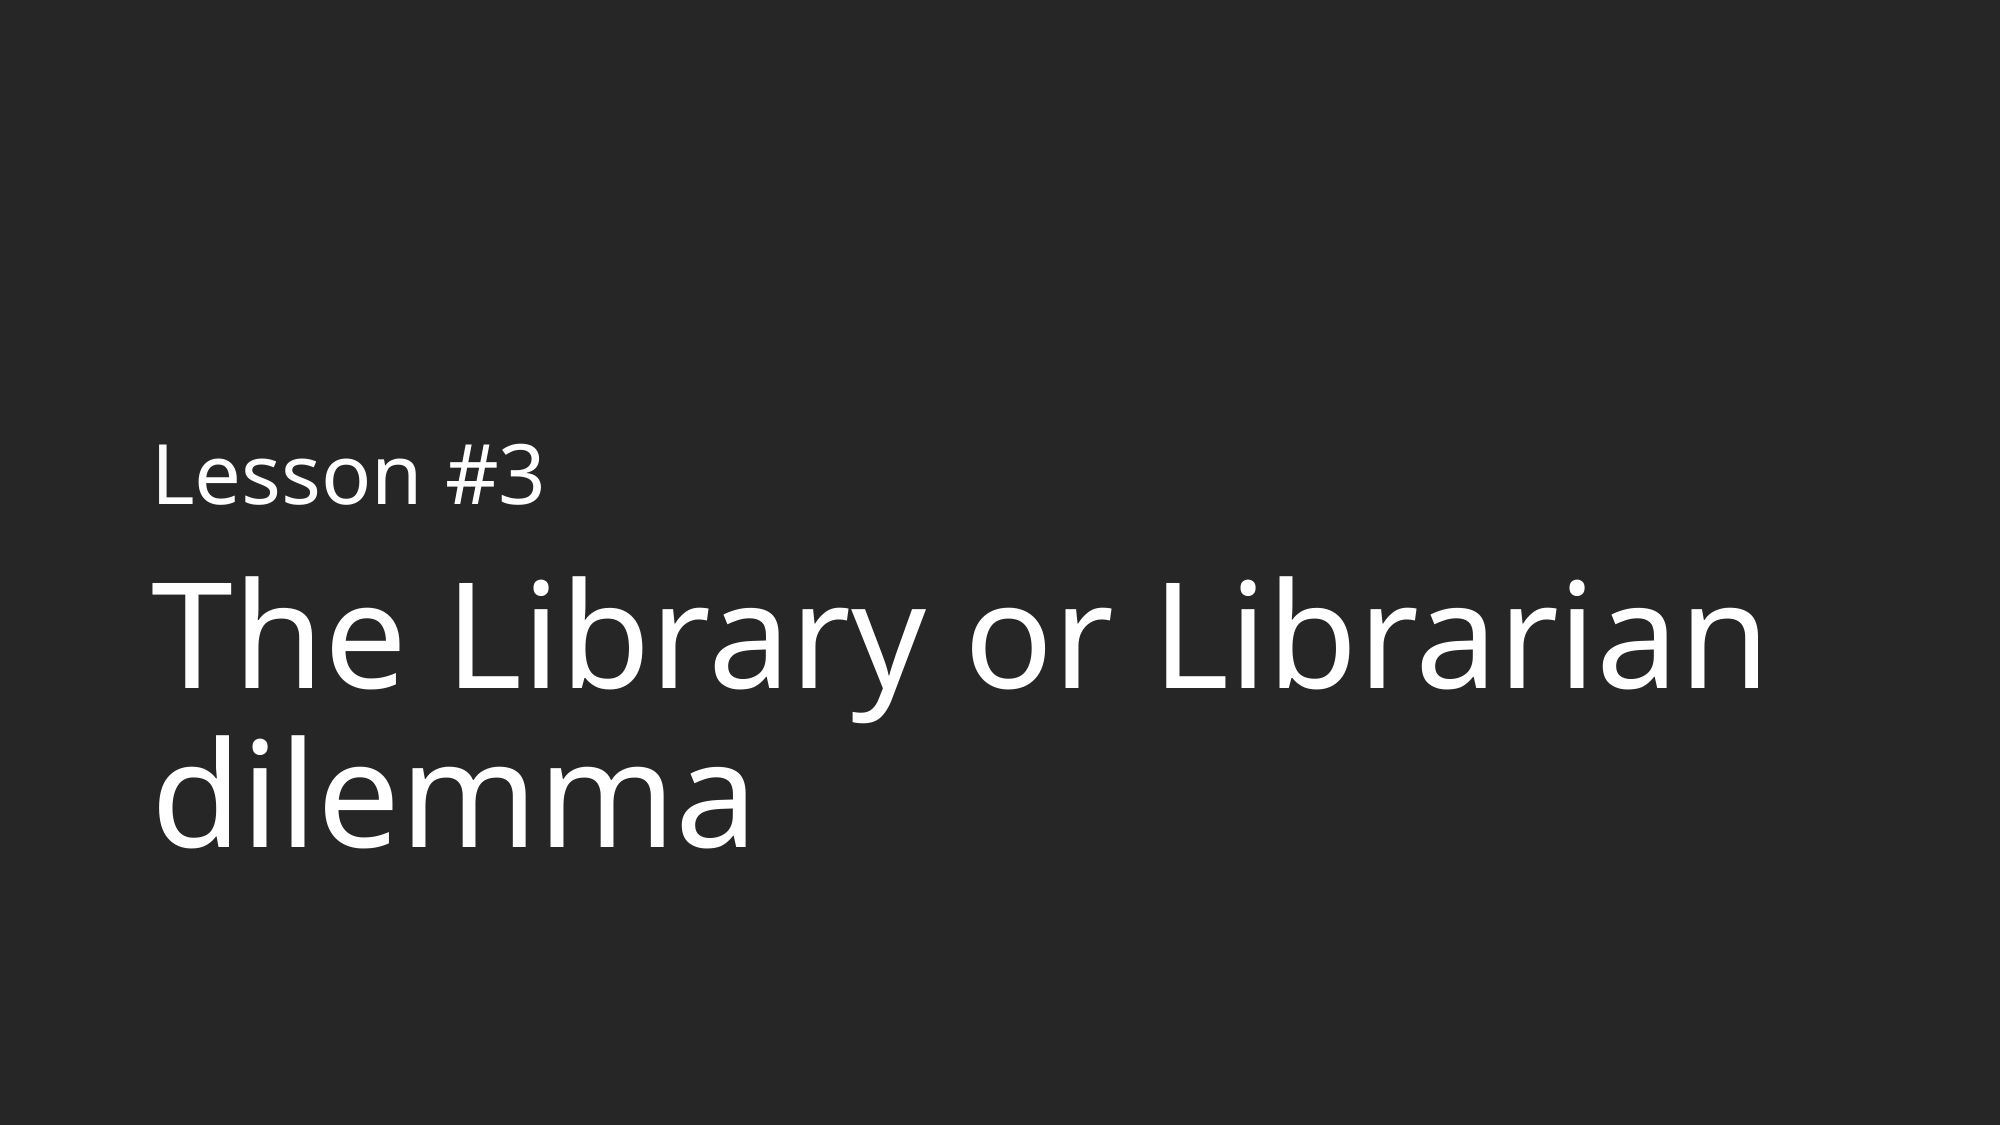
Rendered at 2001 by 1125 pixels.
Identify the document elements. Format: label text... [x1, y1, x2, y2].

list Lesson #3 [136, 283, 1862, 530]
title The Library or Librarian dilemma [136, 553, 1862, 889]
